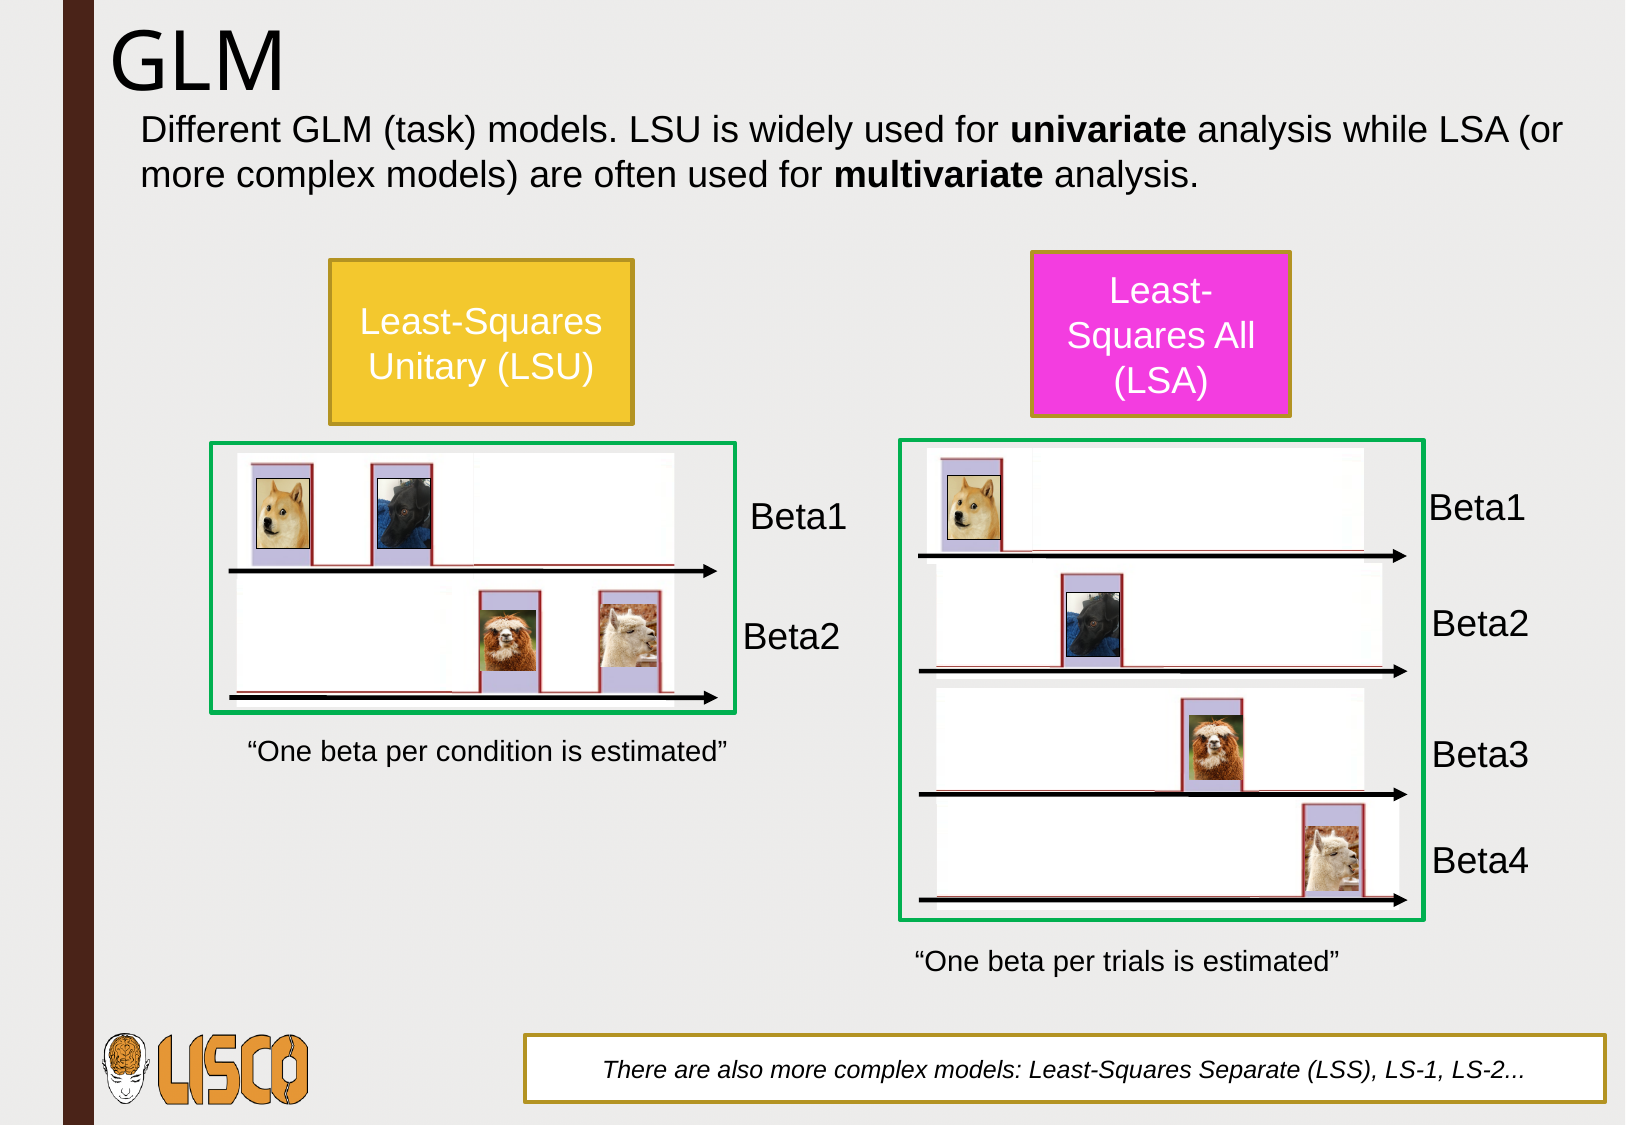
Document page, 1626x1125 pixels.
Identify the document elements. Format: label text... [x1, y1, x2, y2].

text_box “One beta per condition is estimated” [232, 725, 750, 785]
picture [0, 0, 63, 1125]
text_box [209, 441, 737, 715]
text_box Different GLM (task) models. LSU is widely used for univariate analysis while LSA (or more complex models) are often used for multivariate analysis. [124, 85, 1597, 214]
picture [94, 0, 1626, 1125]
text_box Beta2 [727, 604, 855, 665]
text_box “One beta per trials is estimated” [899, 934, 1418, 995]
text_box [680, 564, 718, 578]
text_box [899, 439, 1512, 921]
text_box There are also more complex models: Least-Squares Separate (LSS), LS-1, LS-2... [523, 1033, 1607, 1104]
text_box Beta1 [734, 484, 863, 545]
text_box [680, 691, 718, 704]
text_box Least-Squares Unitary (LSU) [328, 258, 635, 426]
text_box Least-Squares All (LSA) [1030, 250, 1292, 418]
text_box GLM [93, 0, 1200, 122]
